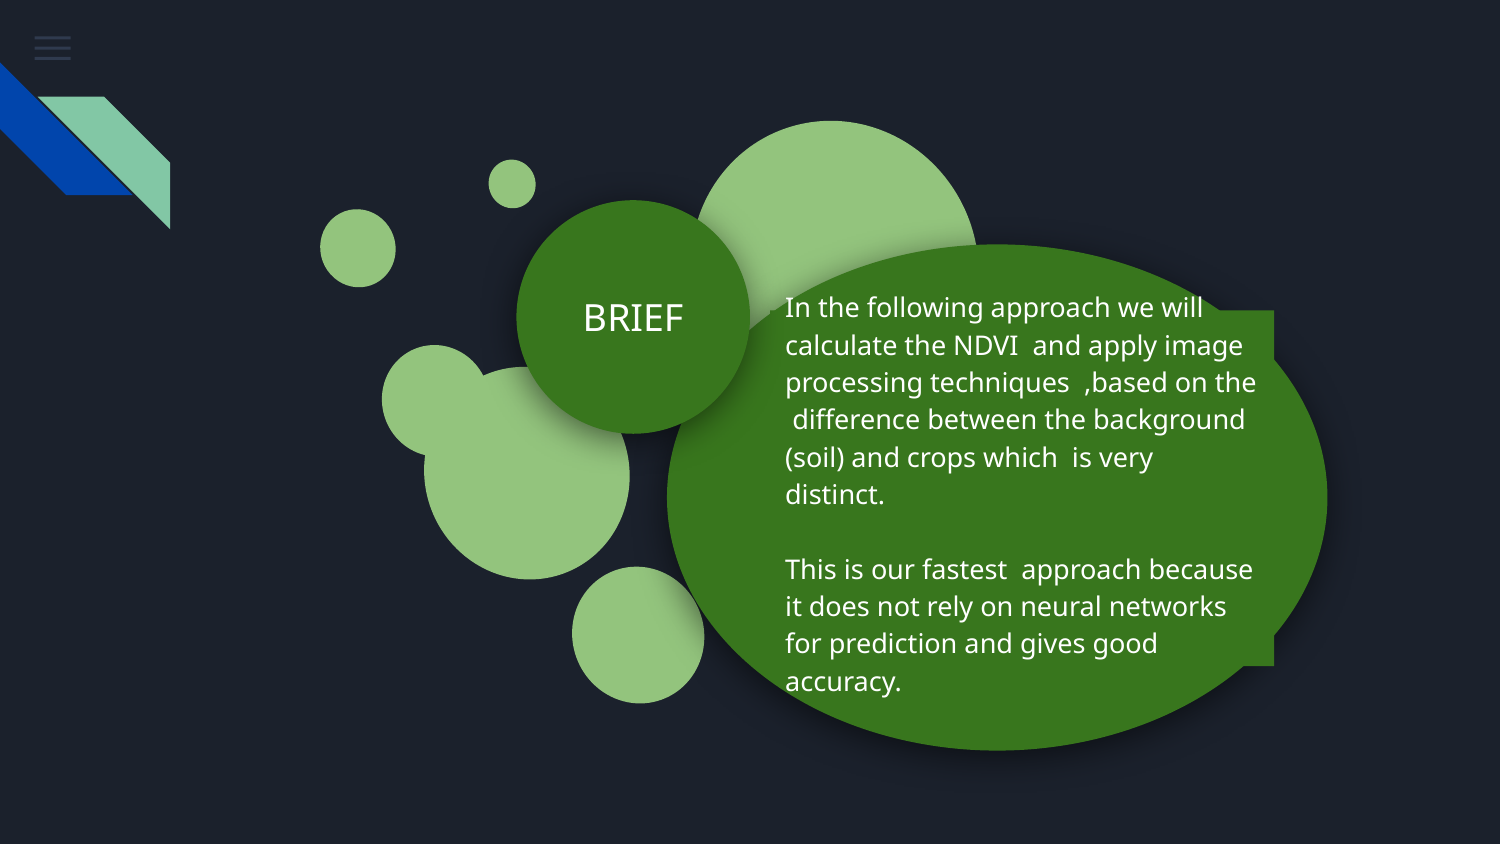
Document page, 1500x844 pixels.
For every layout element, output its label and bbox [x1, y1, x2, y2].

text_box [666, 244, 1328, 751]
text_box [307, 85, 1027, 720]
text_box [516, 199, 751, 434]
